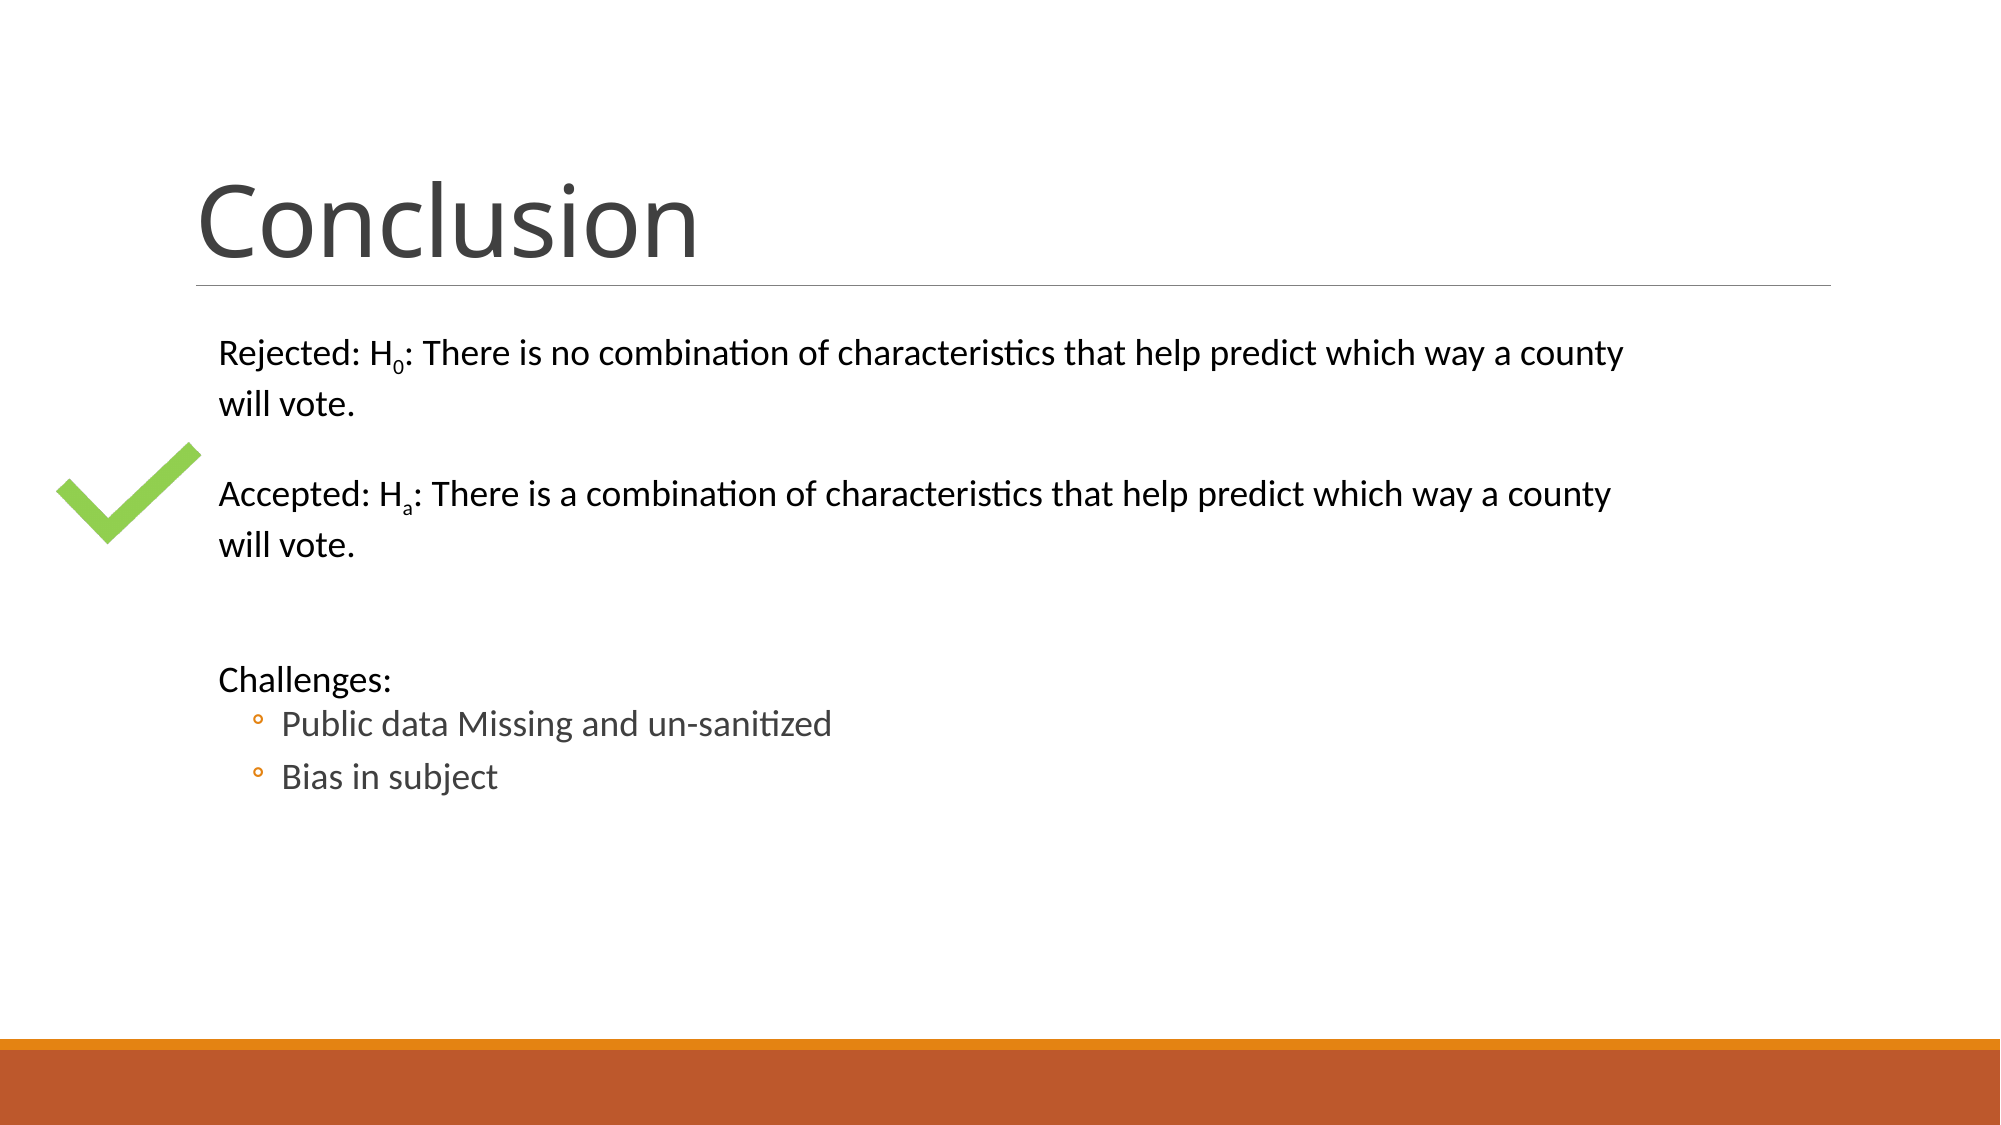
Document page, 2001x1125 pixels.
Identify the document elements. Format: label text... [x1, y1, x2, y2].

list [53, 417, 205, 569]
title Conclusion [180, 47, 1830, 285]
text_box Rejected: H0: There is no combination of characteristics that help predict which way a county will vote. Accepted: Ha: There is a combination of characteristics that help predict which way a county will vote. Challenges: Public data Missing and un-sanitized Bias in subject [203, 320, 1659, 859]
